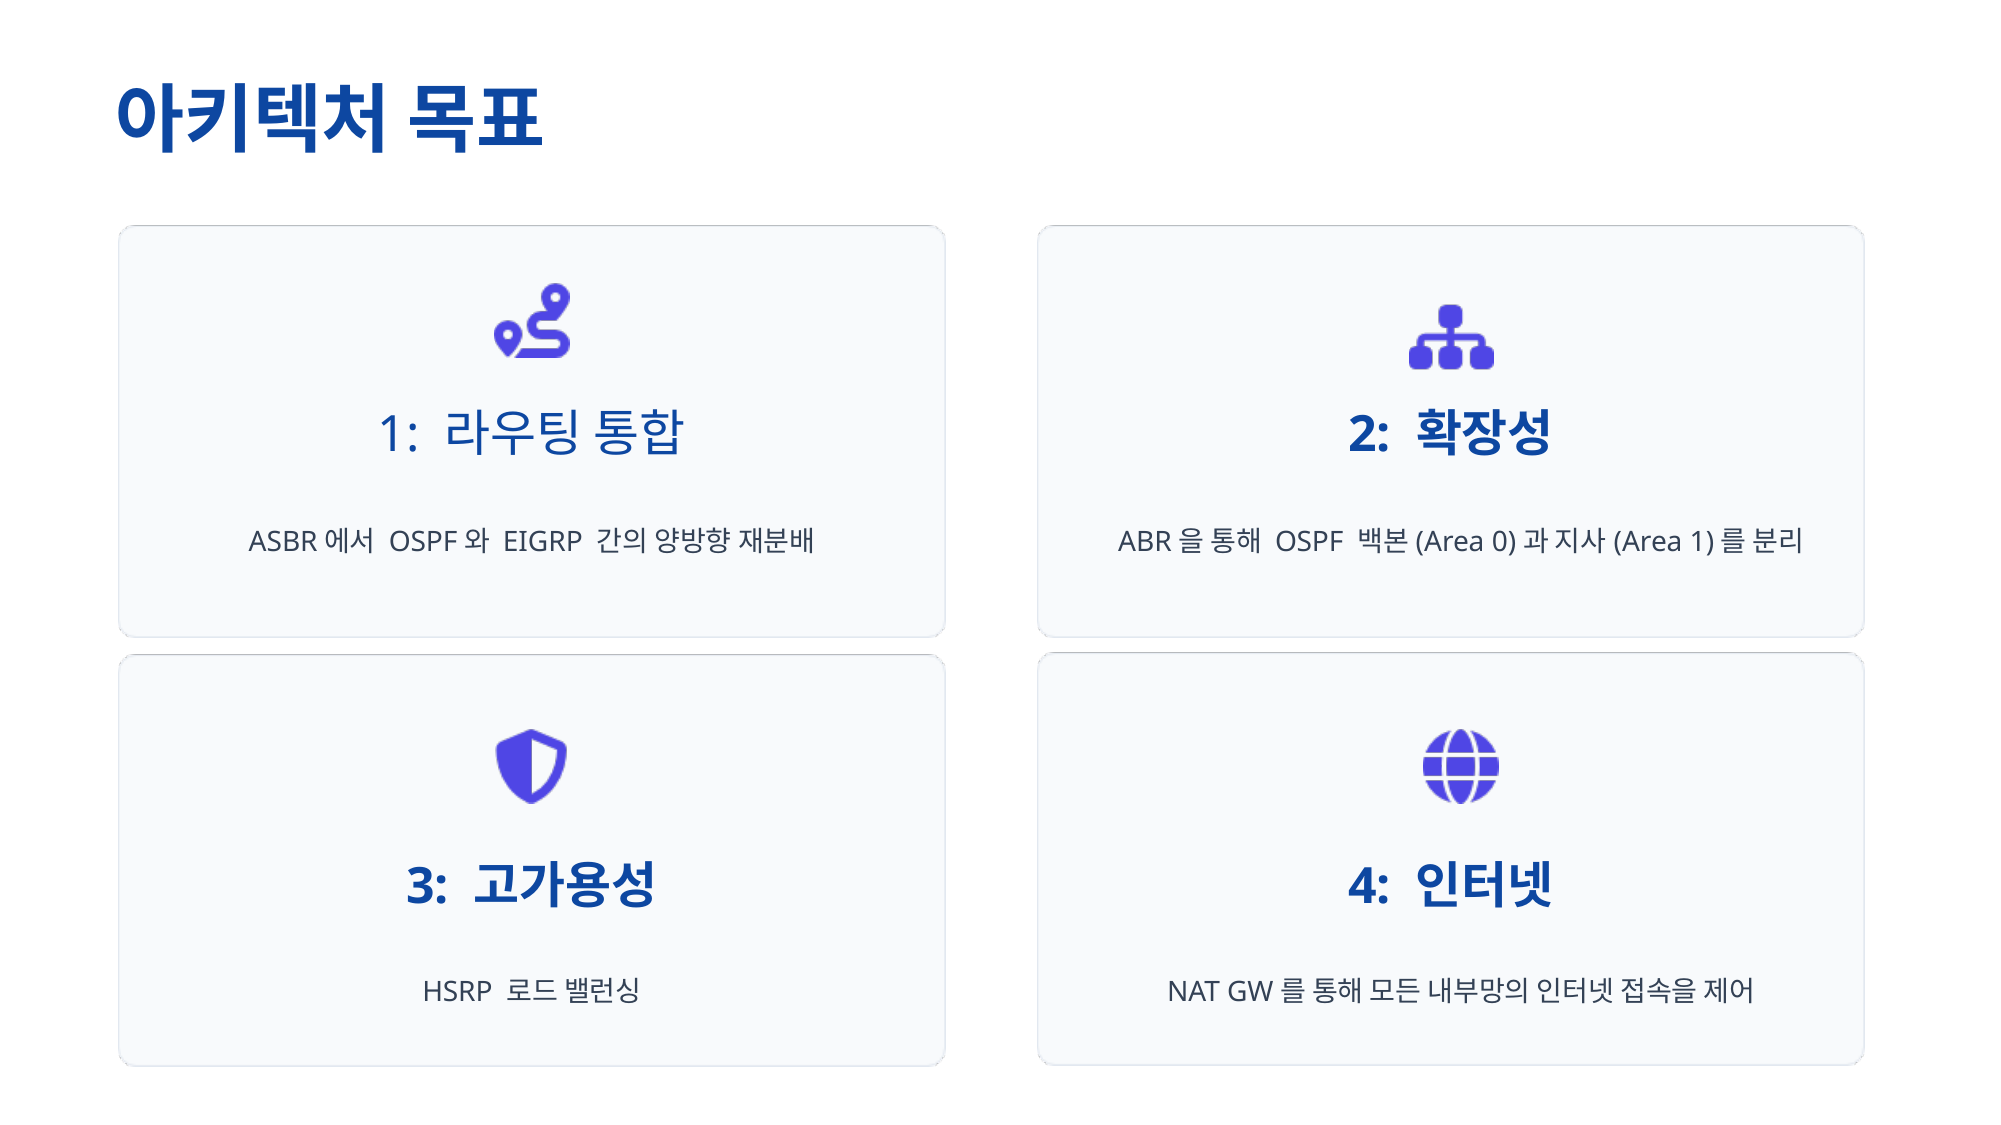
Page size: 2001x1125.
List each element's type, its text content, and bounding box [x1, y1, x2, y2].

picture [118, 653, 946, 1067]
picture [1037, 651, 1865, 1066]
picture [1037, 224, 1865, 639]
text_box 아키텍처 목표 [115, 71, 2000, 162]
picture [118, 224, 946, 639]
